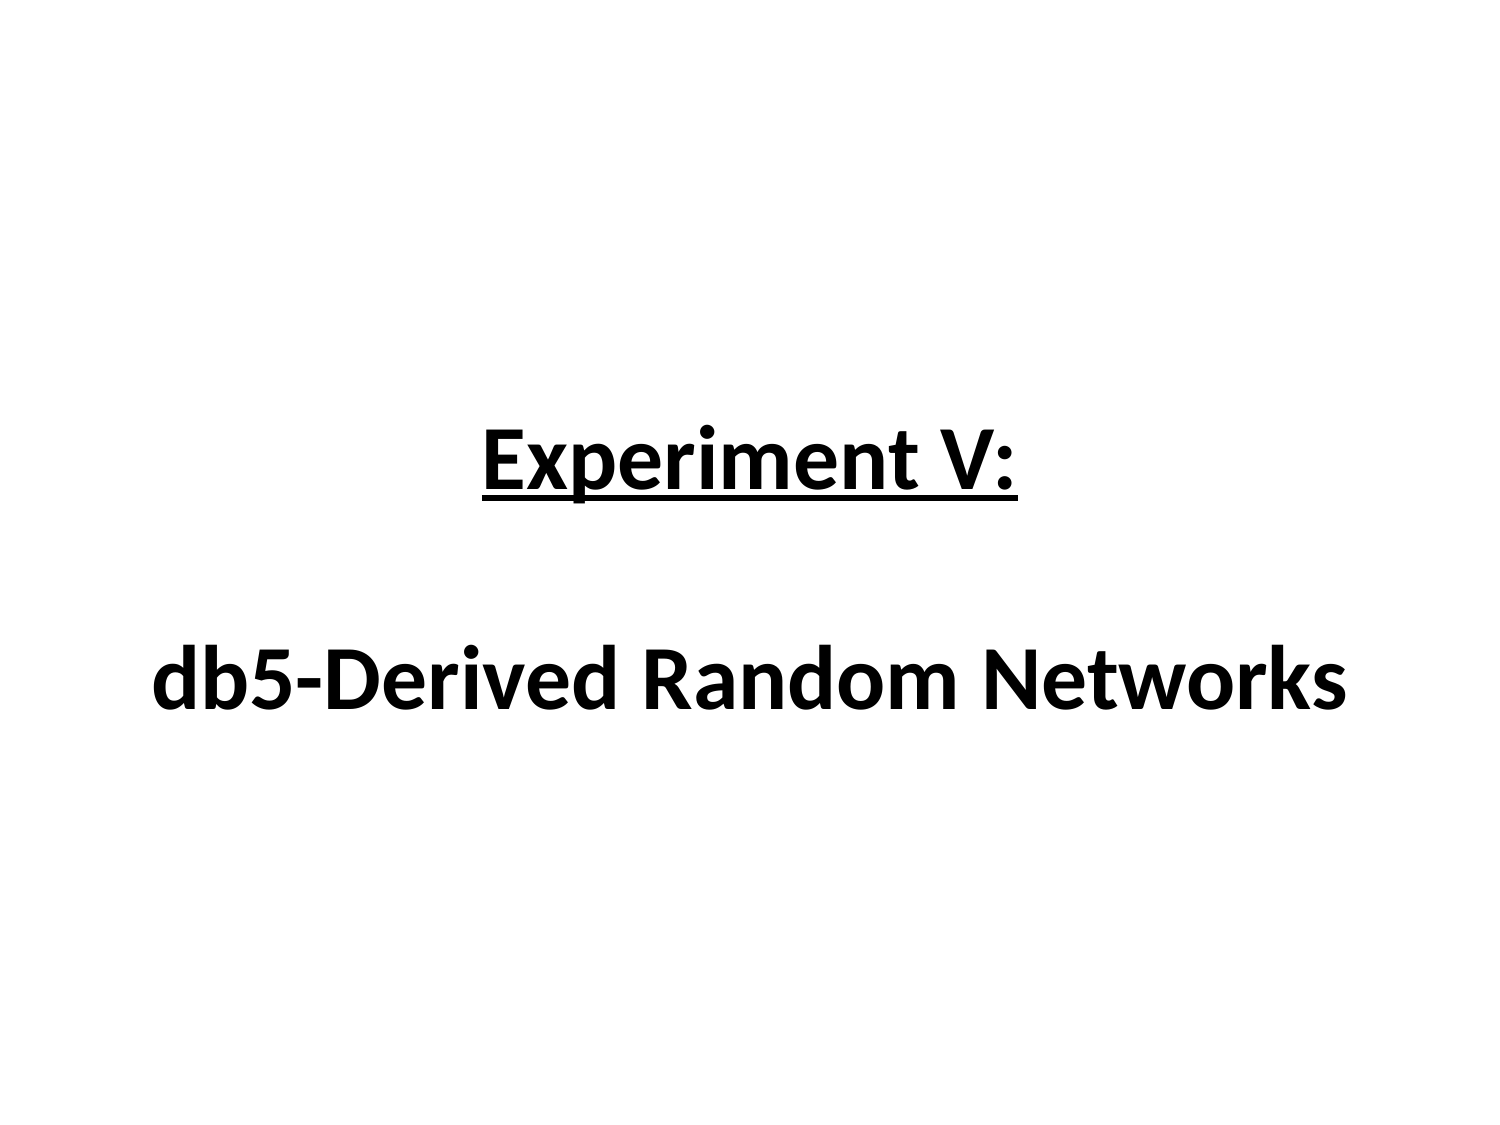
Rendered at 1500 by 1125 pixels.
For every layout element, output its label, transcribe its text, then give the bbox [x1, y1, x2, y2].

title Experiment V: db5-Derived Random Networks [0, 0, 1500, 1125]
